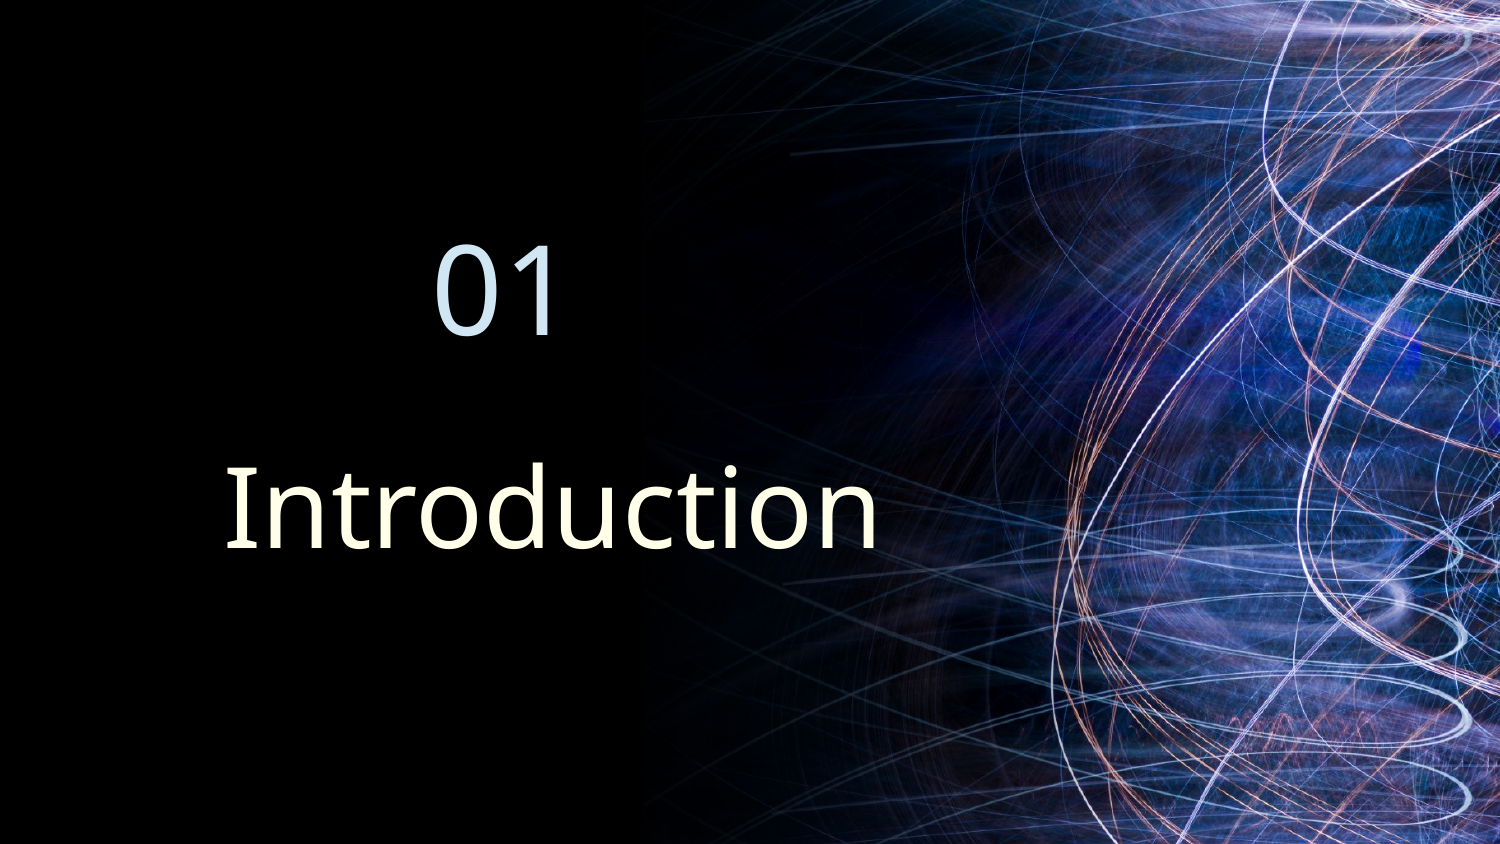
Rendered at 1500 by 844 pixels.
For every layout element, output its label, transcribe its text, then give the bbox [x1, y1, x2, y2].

picture [529, 0, 1500, 844]
title 01 [367, 210, 639, 361]
title Introduction [162, 483, 944, 721]
